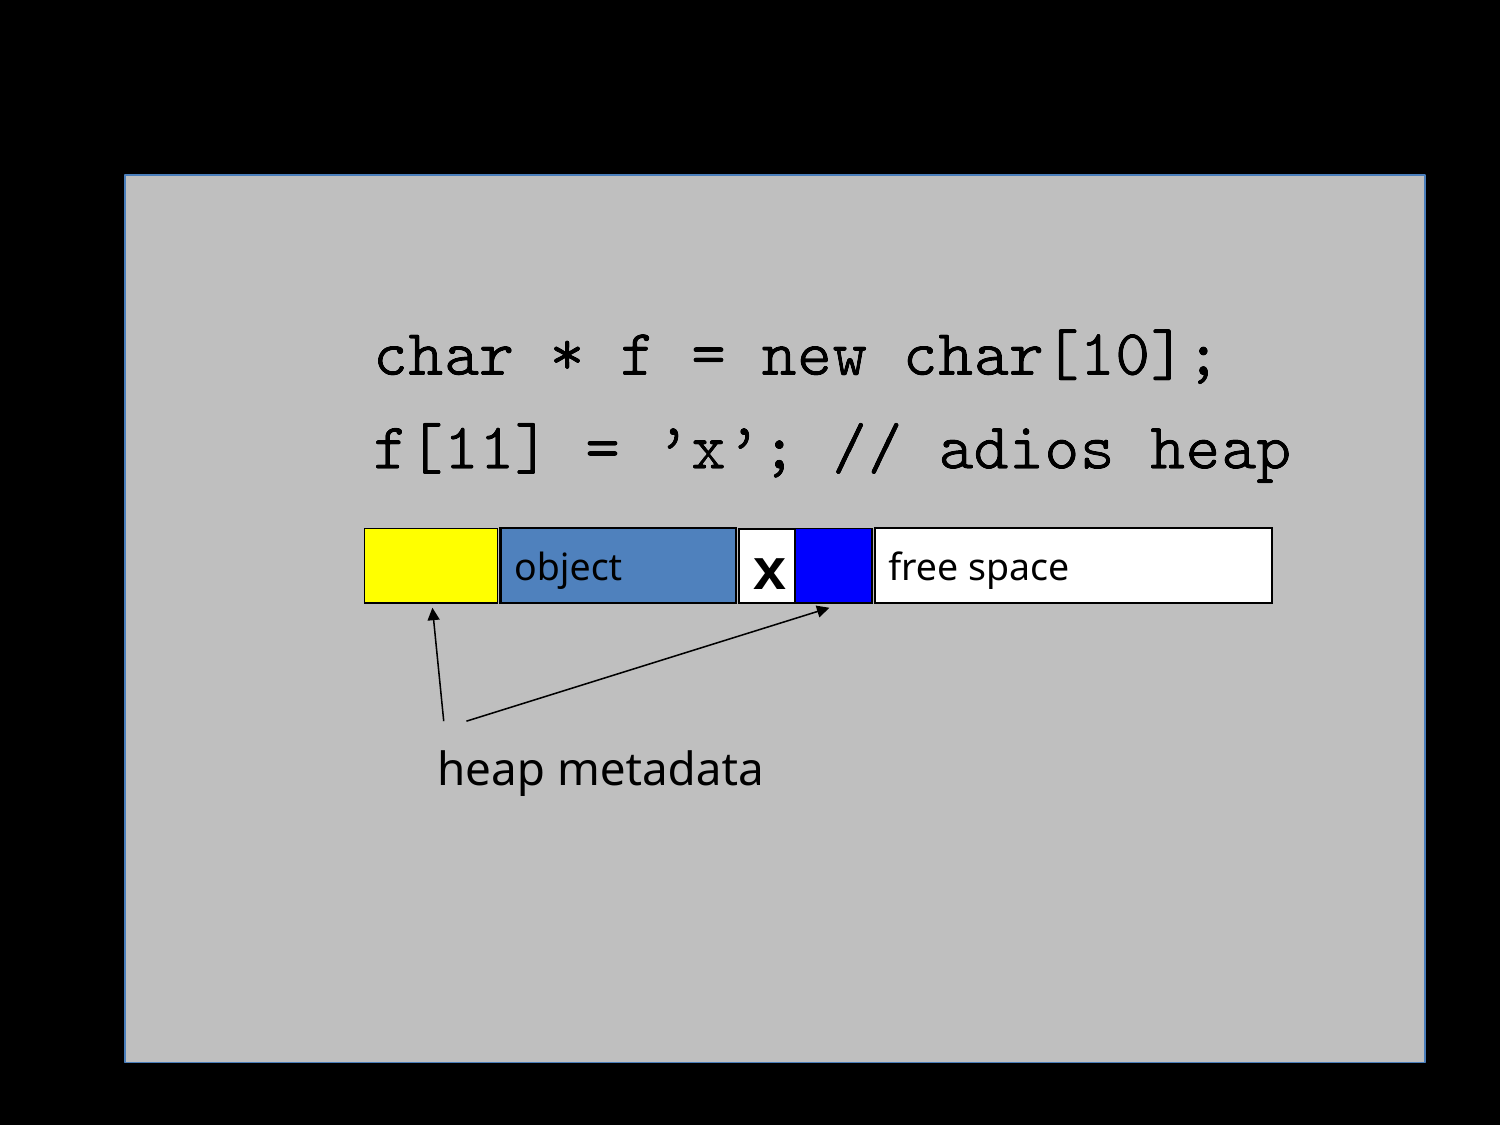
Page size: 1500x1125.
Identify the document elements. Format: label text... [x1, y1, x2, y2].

picture [375, 328, 1291, 486]
text_box [427, 607, 444, 722]
text_box heap metadata [423, 732, 778, 802]
text_box free space [874, 528, 1272, 604]
text_box [364, 528, 498, 604]
text_box [738, 528, 872, 604]
text_box [466, 605, 830, 722]
text_box x [738, 529, 796, 603]
text_box [124, 174, 1426, 1063]
text_box object [500, 528, 737, 604]
